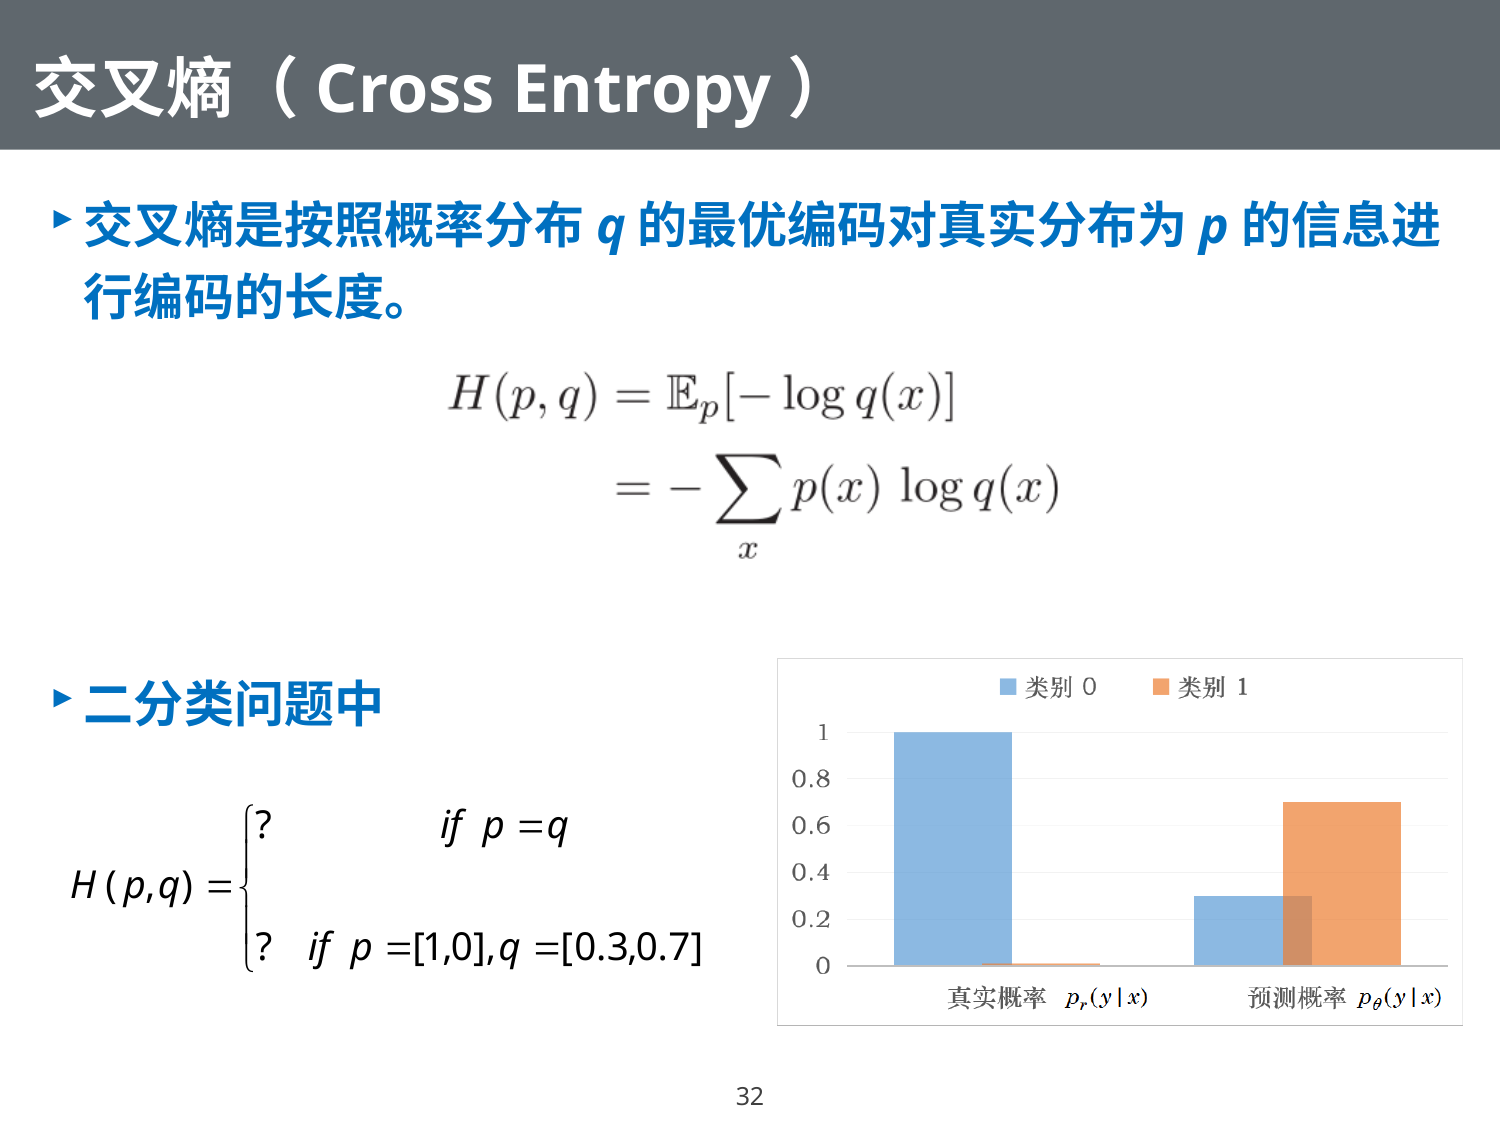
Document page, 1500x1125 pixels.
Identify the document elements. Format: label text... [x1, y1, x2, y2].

title 交叉熵（Cross Entropy） [17, 16, 1483, 134]
list 交叉熵是按照概率分布q的最优编码对真实分布为p的信息进行编码的长度。 二分类问题中 [35, 173, 1500, 1043]
picture [438, 346, 1062, 566]
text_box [62, 793, 711, 984]
picture [776, 657, 1463, 1026]
